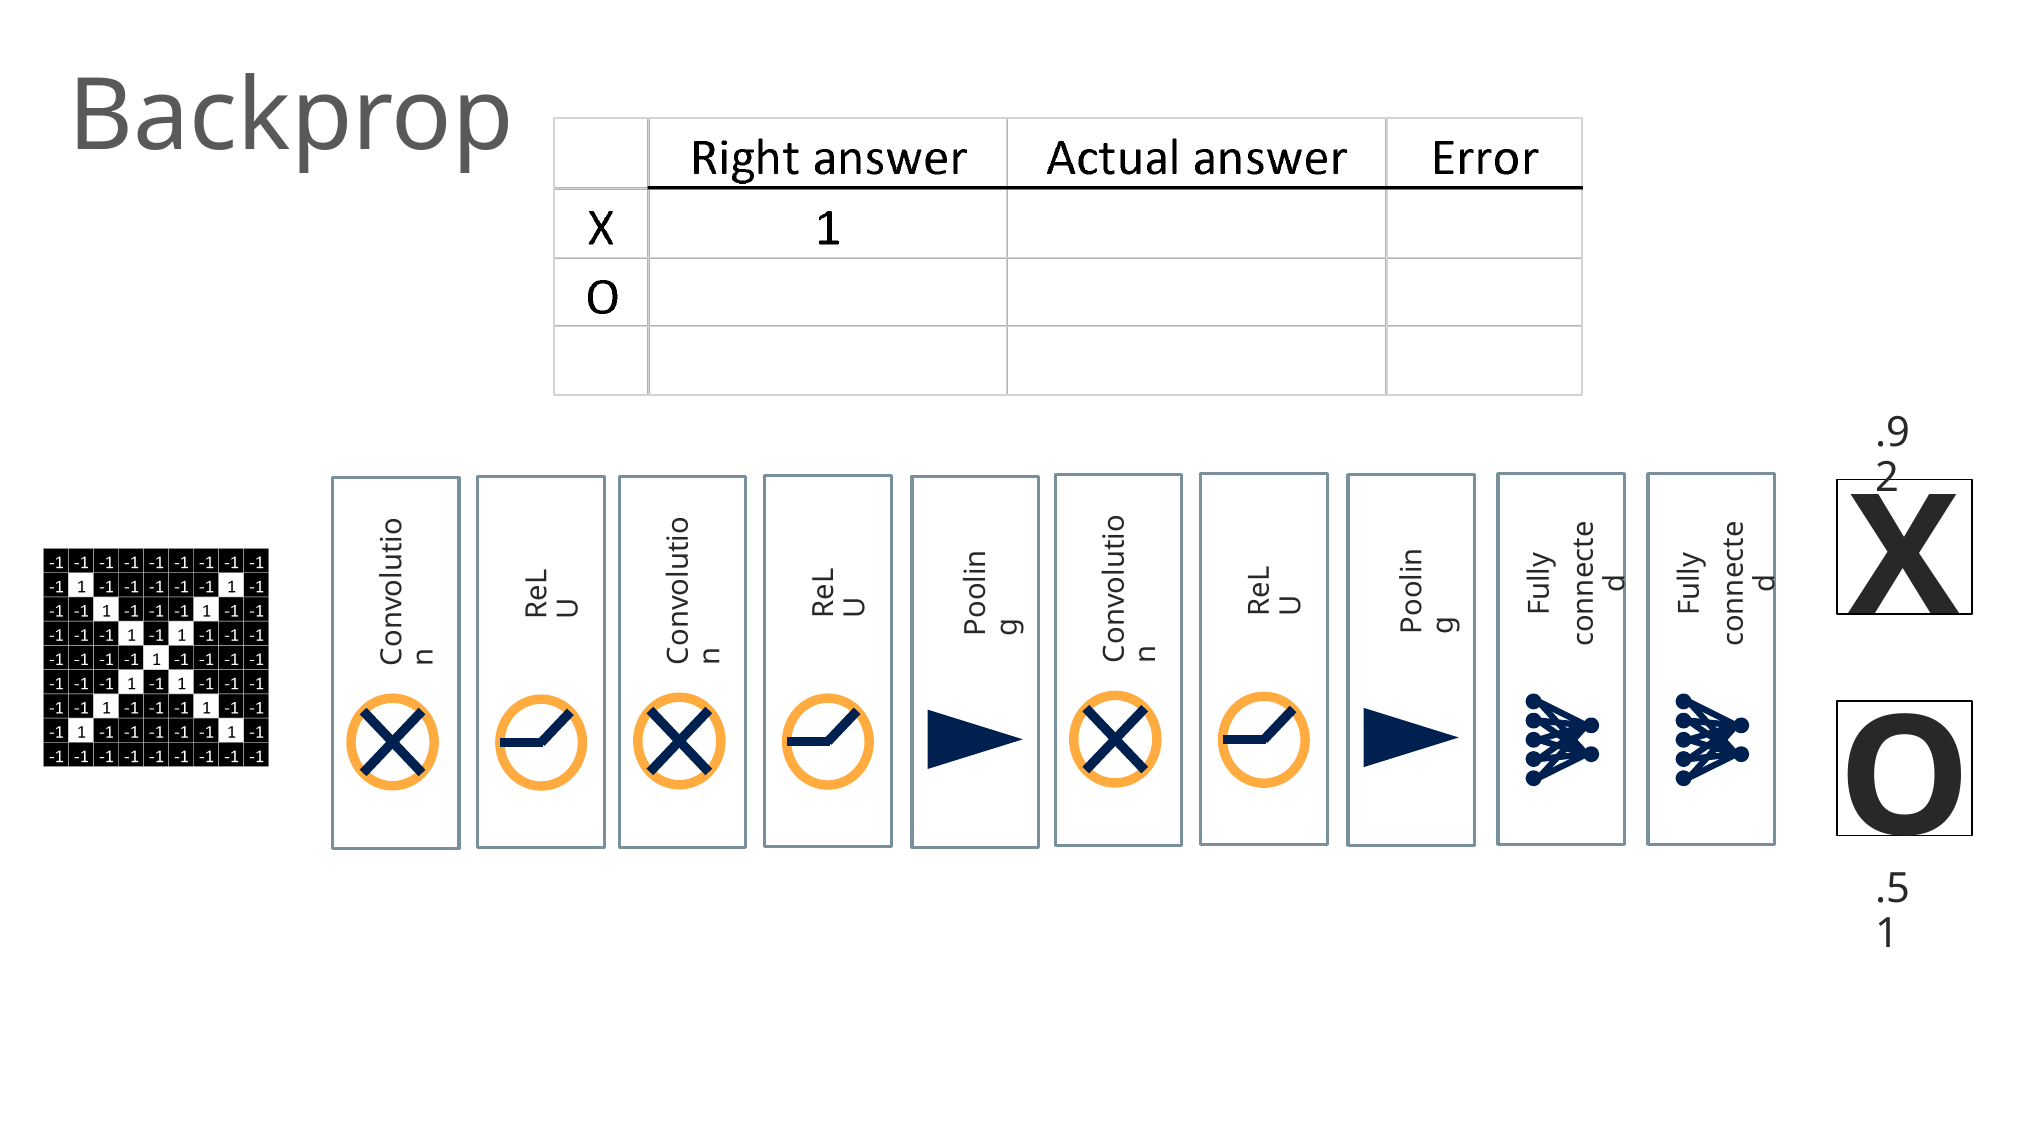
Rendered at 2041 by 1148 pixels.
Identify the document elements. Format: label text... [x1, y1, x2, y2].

picture [43, 548, 269, 767]
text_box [332, 473, 1775, 849]
text_box .92 [1845, 386, 1960, 477]
text_box .51 [1845, 843, 1960, 937]
title Backprop [45, 48, 1996, 199]
picture [553, 117, 1583, 396]
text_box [1836, 479, 1973, 837]
